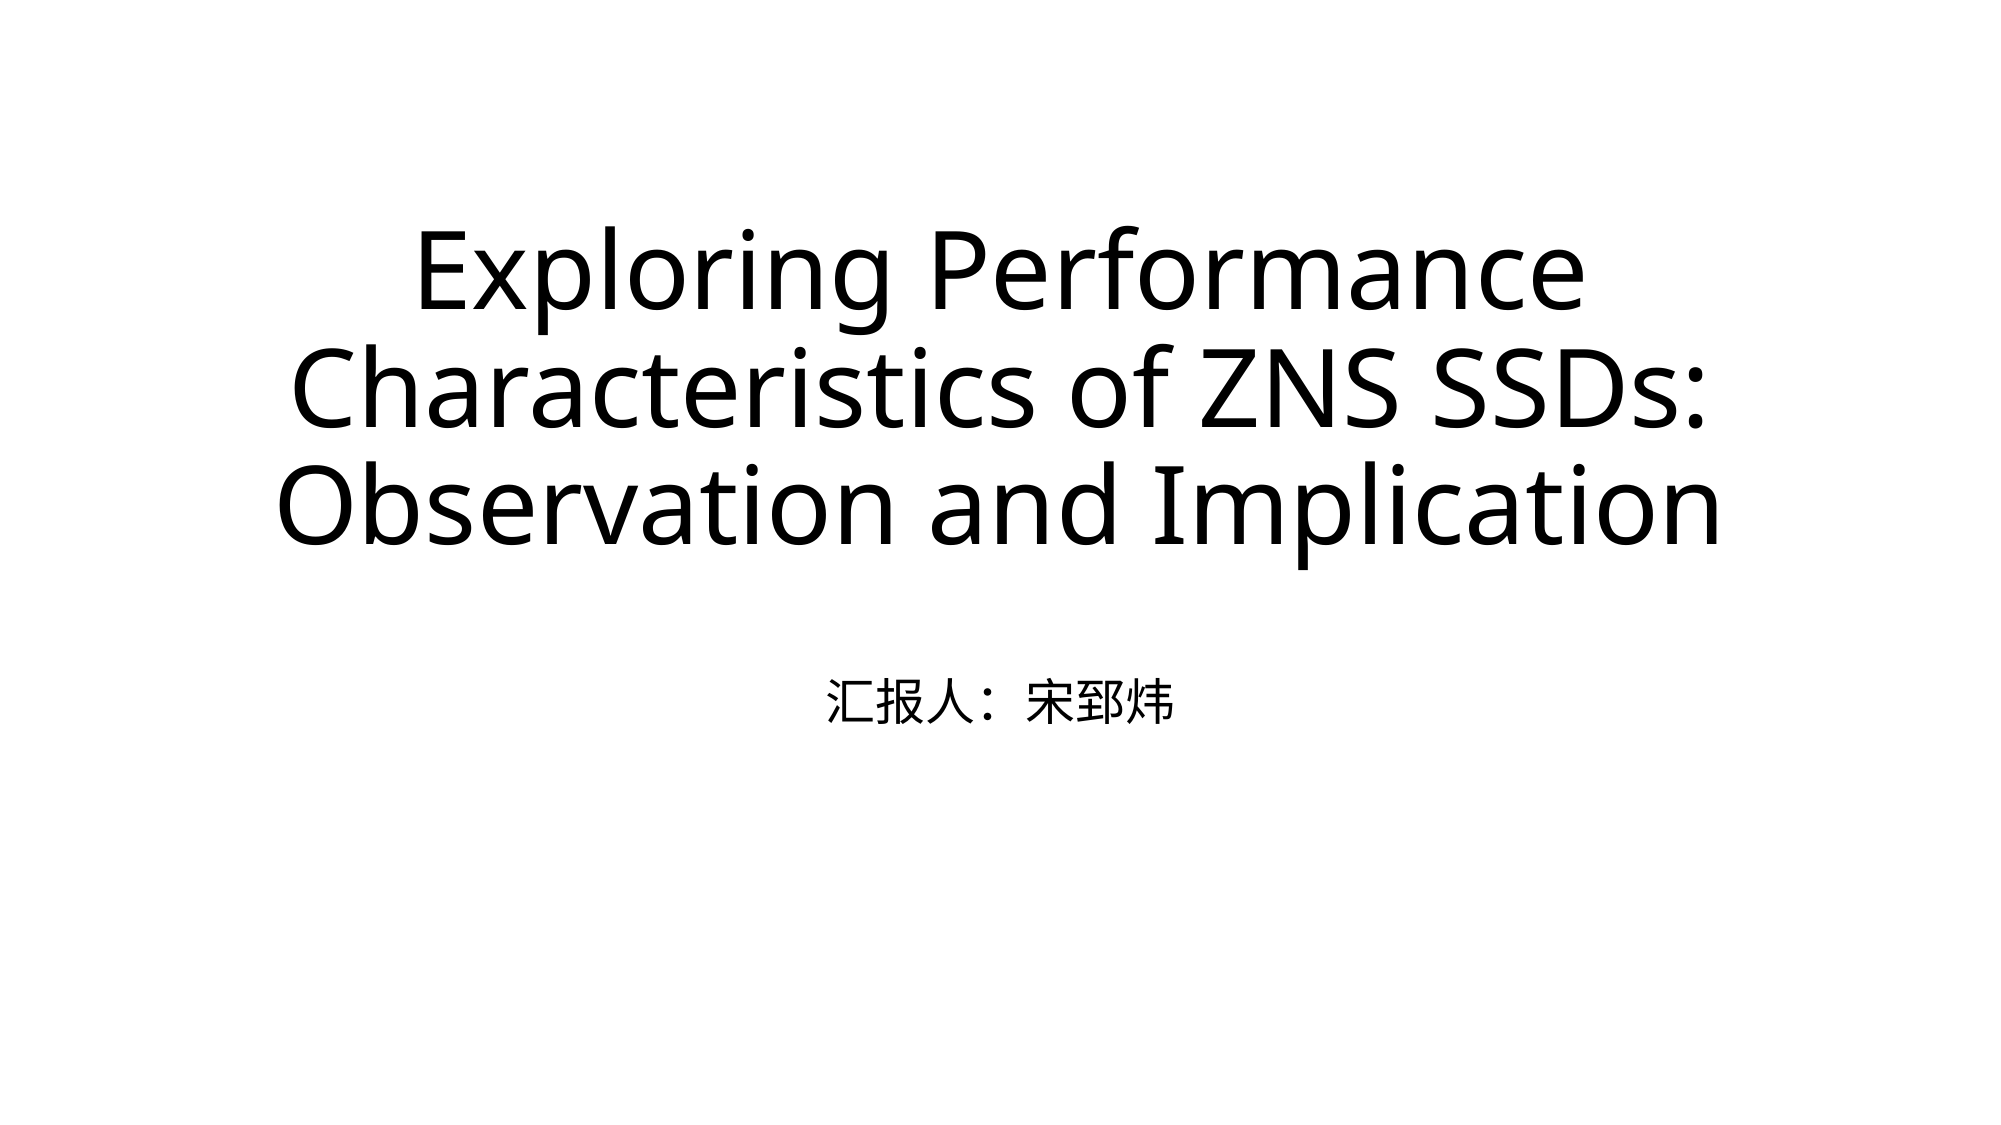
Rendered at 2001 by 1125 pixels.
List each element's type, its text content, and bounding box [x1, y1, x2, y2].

title Exploring Performance Characteristics of ZNS SSDs: Observation and Implication [249, 184, 1750, 576]
subtitle 汇报人：宋郅炜 [249, 669, 1750, 941]
